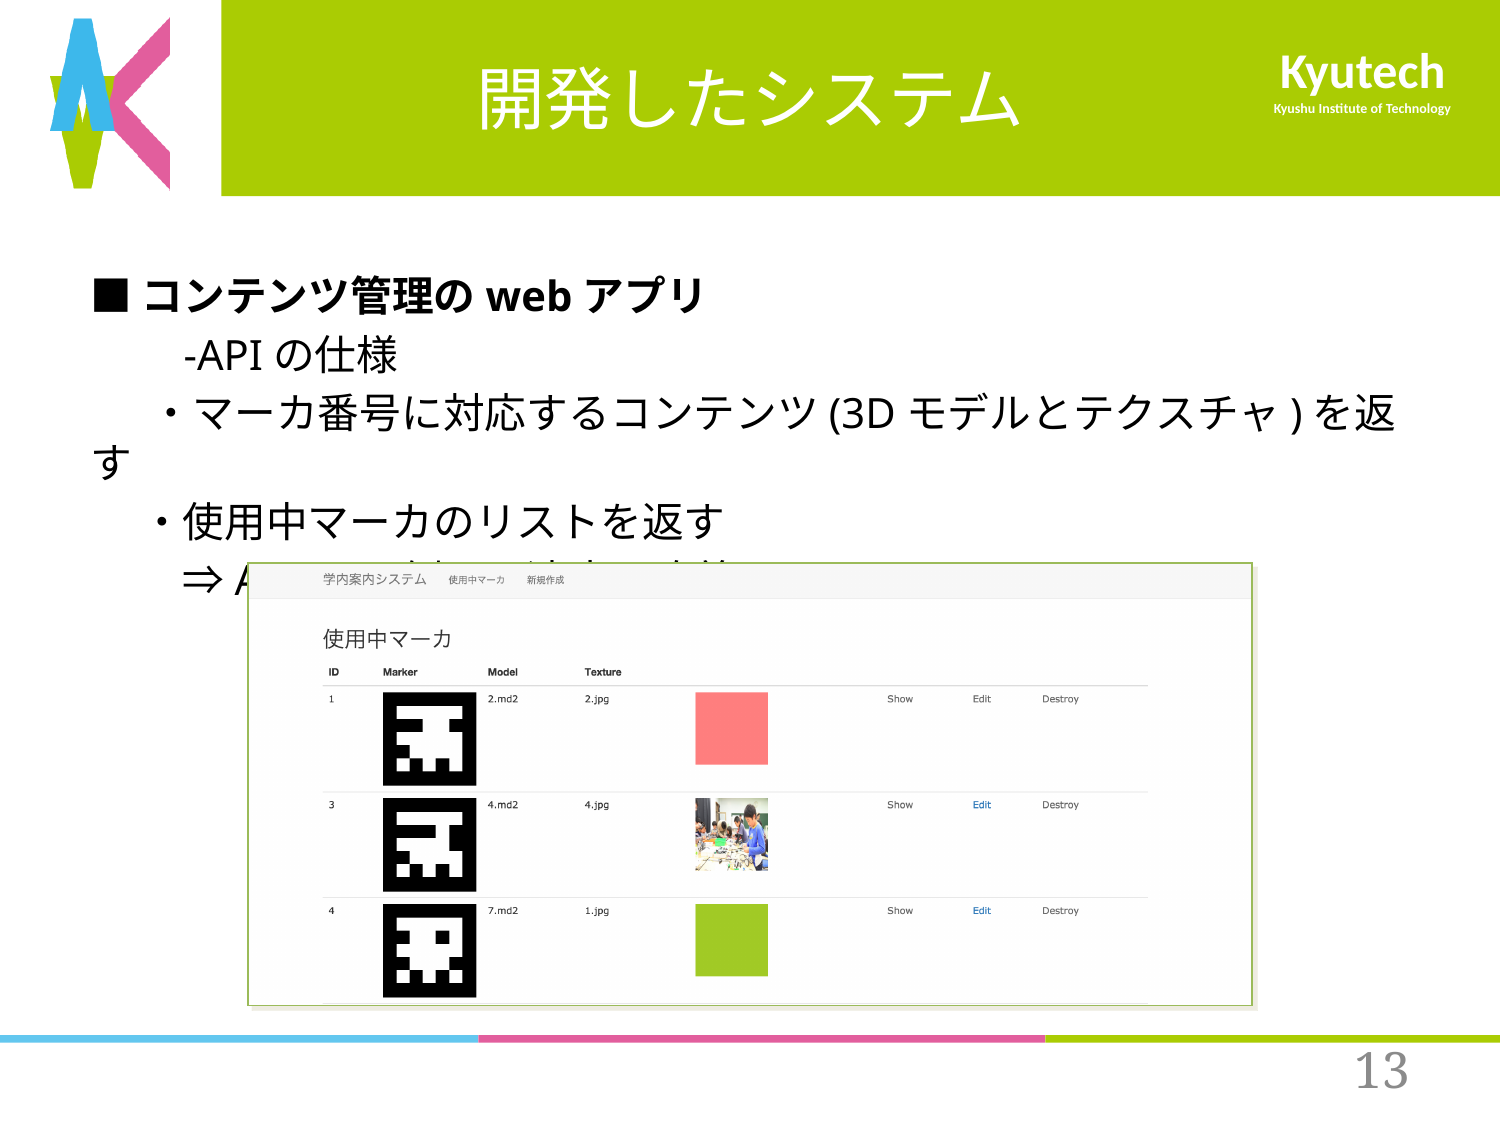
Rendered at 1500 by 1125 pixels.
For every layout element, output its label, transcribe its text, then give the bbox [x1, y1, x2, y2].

title 開発したシステム [221, 3, 1279, 192]
list ■コンテンツ管理のwebアプリ -APIの仕様 ・マーカ番号に対応するコンテンツ(3Dモデルとテクスチャ)を返す ・使⽤中マーカのリストを返す ⇒Android側での速度の改善 [75, 262, 1447, 1005]
picture [50, 17, 170, 191]
picture [248, 563, 1252, 1006]
slide_number 12 [1074, 1042, 1425, 1103]
